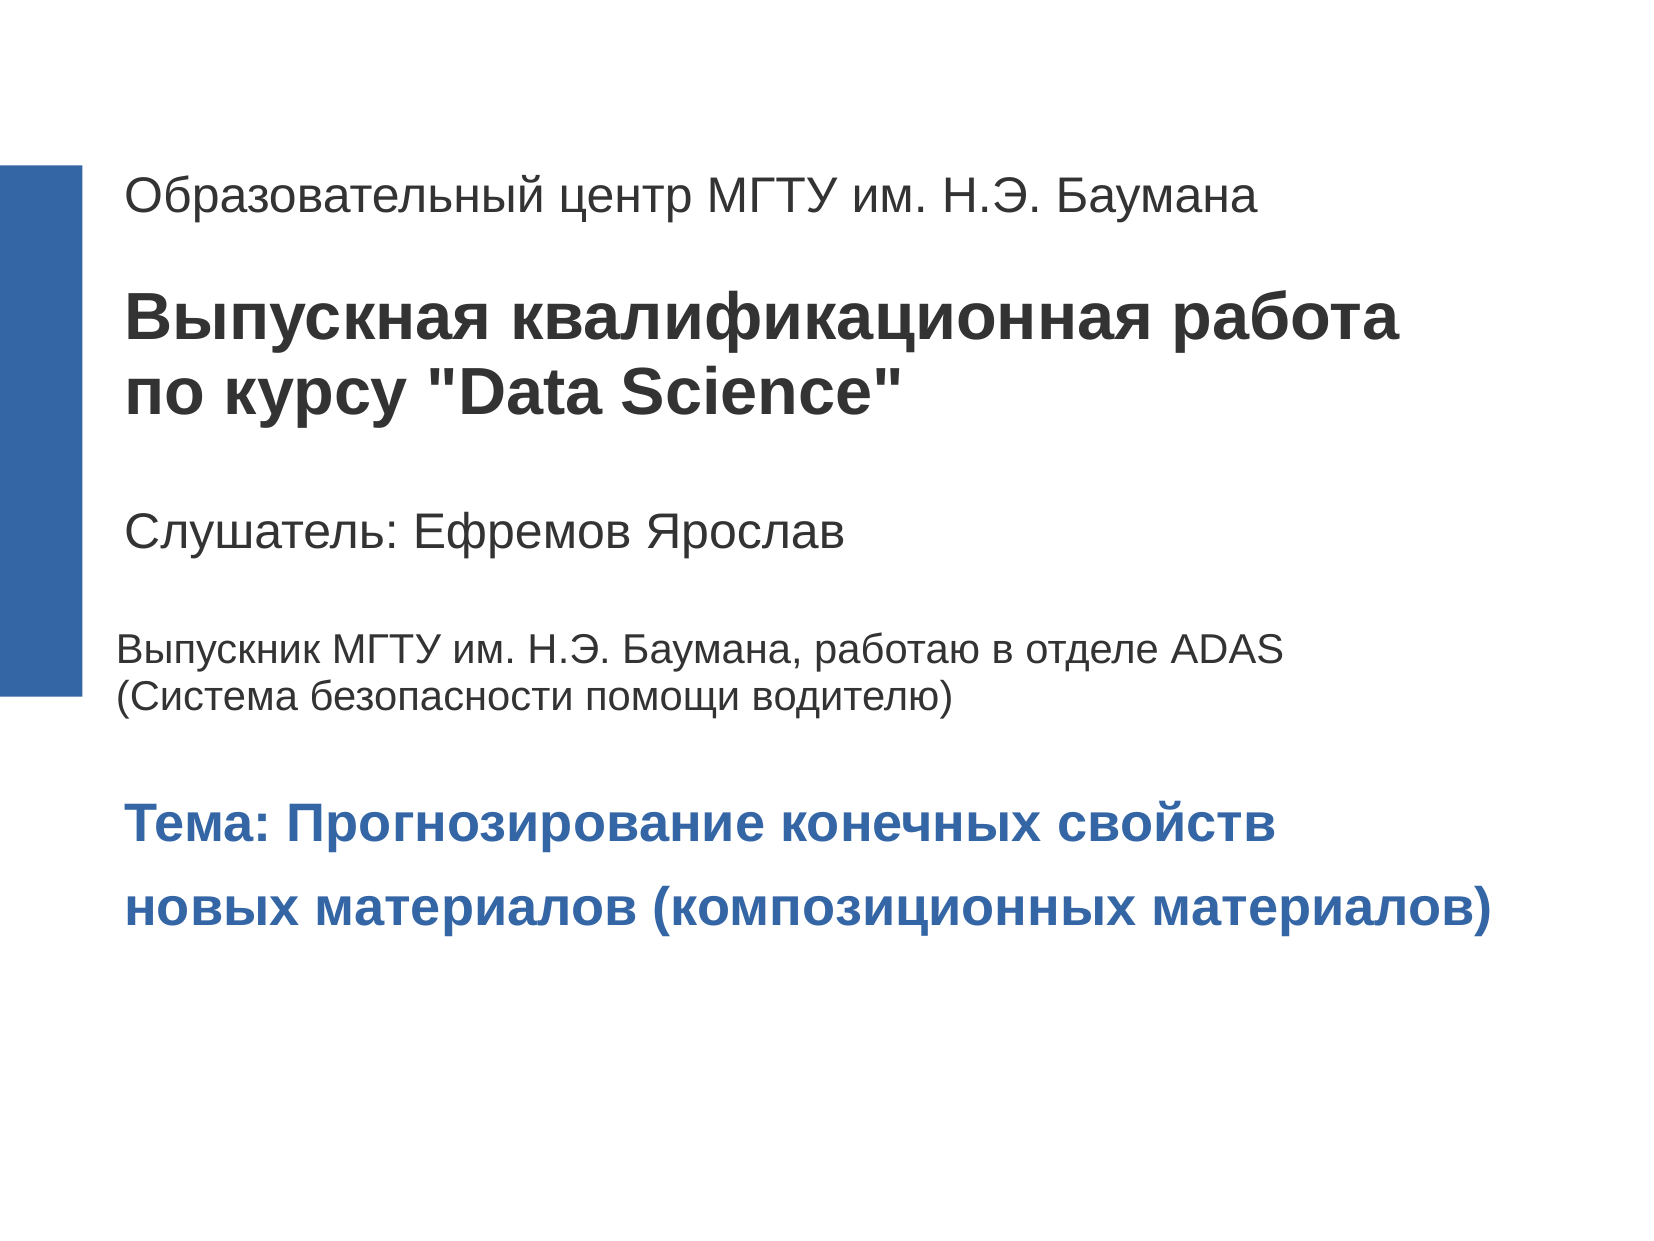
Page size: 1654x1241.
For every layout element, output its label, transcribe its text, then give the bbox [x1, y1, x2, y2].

text_box Образовательный центр МГТУ им. Н.Э. Баумана Выпускная квалификационная работа по курсу "Data Science" Слушатель: Ефремов Ярослав [124, 125, 1530, 657]
text_box Тема: Прогнозирование конечных свойств новых материалов (композиционных материалов) [124, 792, 1530, 1003]
text_box Выпускник МГТУ им. Н.Э. Баумана, работаю в отделе ADAS (Система безопасности помощи водителю) [115, 573, 1522, 771]
